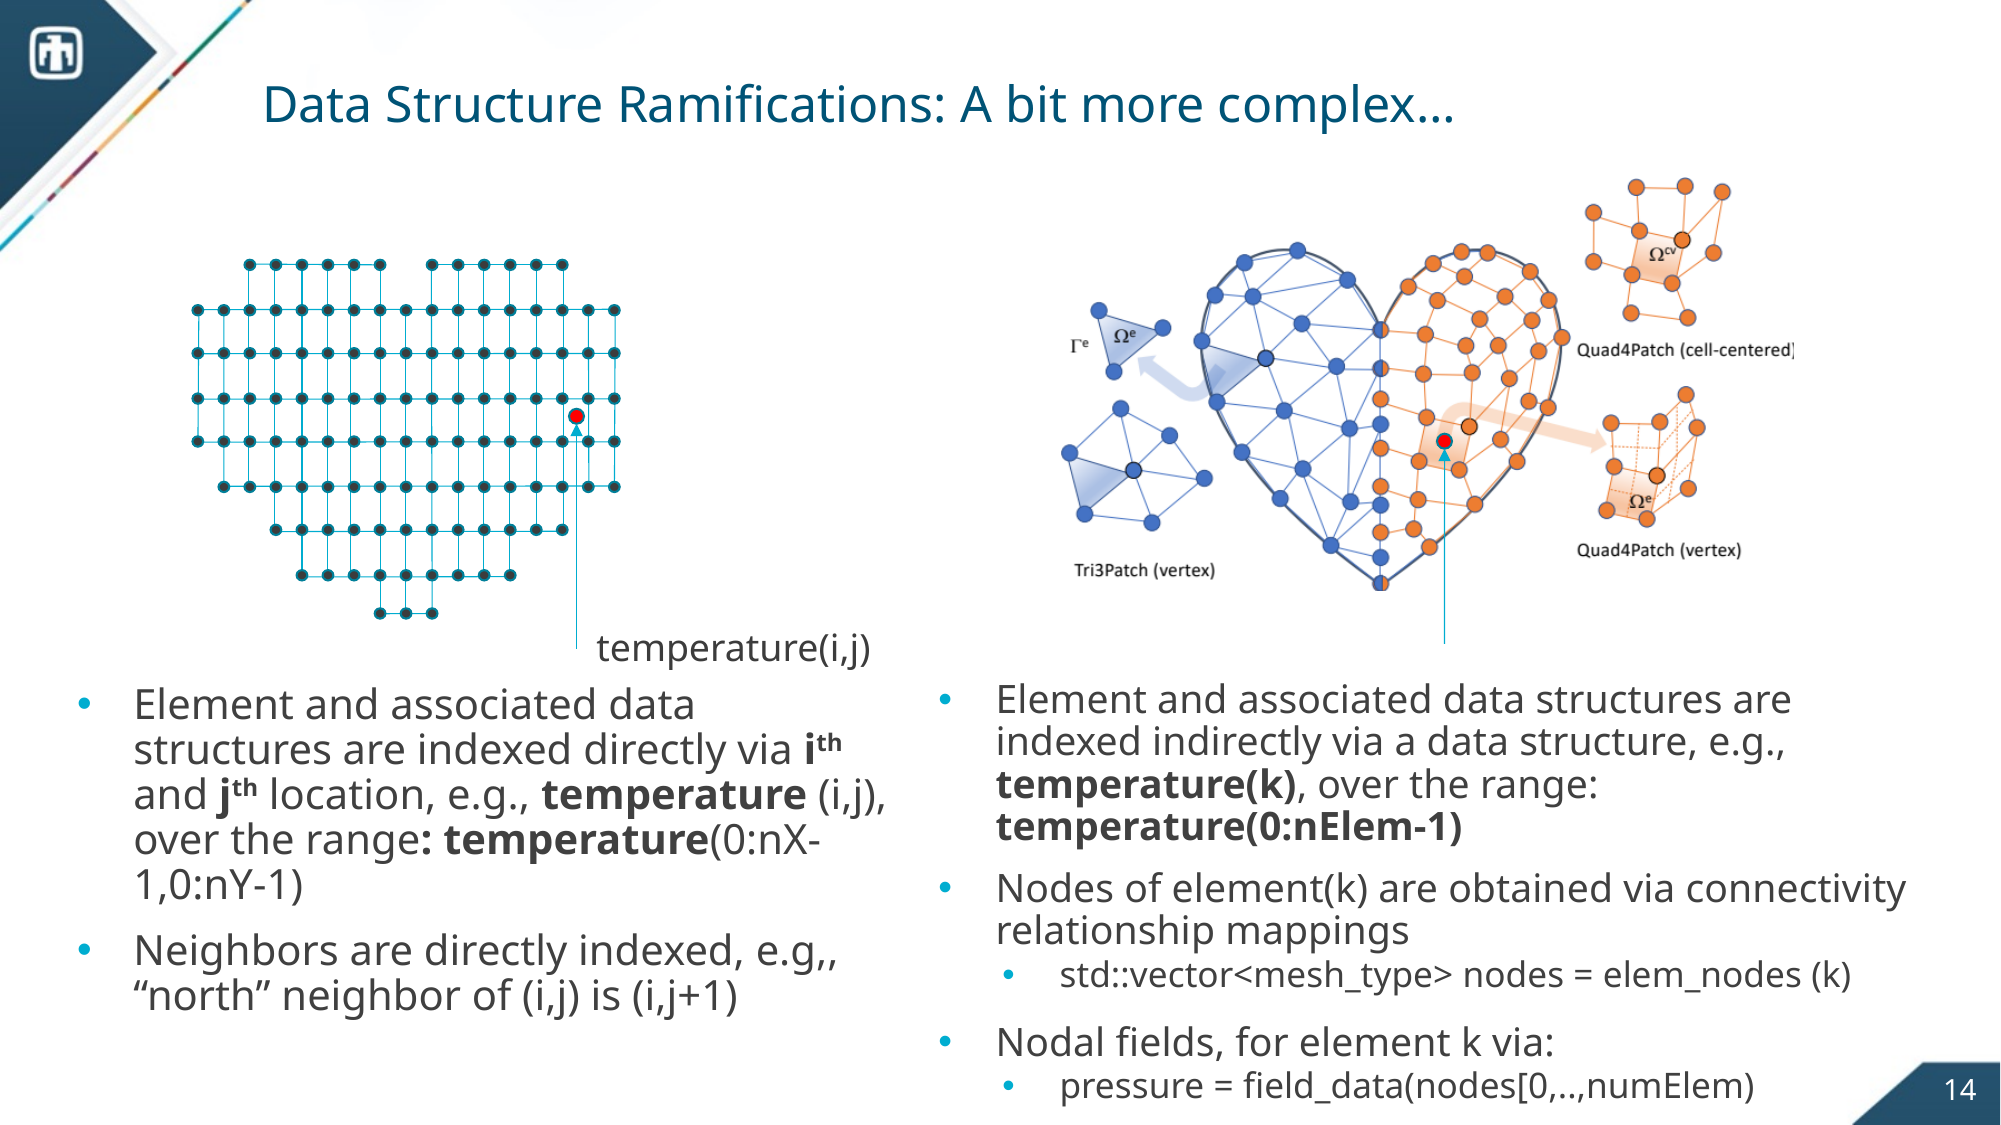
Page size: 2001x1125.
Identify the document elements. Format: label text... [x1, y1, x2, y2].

title Data Structure Ramifications: A bit more complex… [262, 42, 1919, 170]
picture [0, 0, 2001, 1125]
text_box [192, 259, 620, 619]
slide_number 14 [1919, 1061, 2000, 1122]
list Element and associated data structures are indexed directly via ith and jth location, e.g., temperature (i,j), over the range: temperature(0:nX-1,0:nY-1) Neighbors are directly indexed, e.g,, “north” neighbor of (i,j) is (i,j+1) [77, 675, 899, 1120]
text_box Element and associated data structures are indexed indirectly via a data structure, e.g., temperature(k), over the range: temperature(0:nElem-1) Nodes of element(k) are obtained via connectivity relationship mappings std::vector<mesh_type> nodes = elem_nodes (k) Nodal fields, for element k via: pressure = field_data(nodes[0,..,numElem) [938, 672, 1928, 1116]
